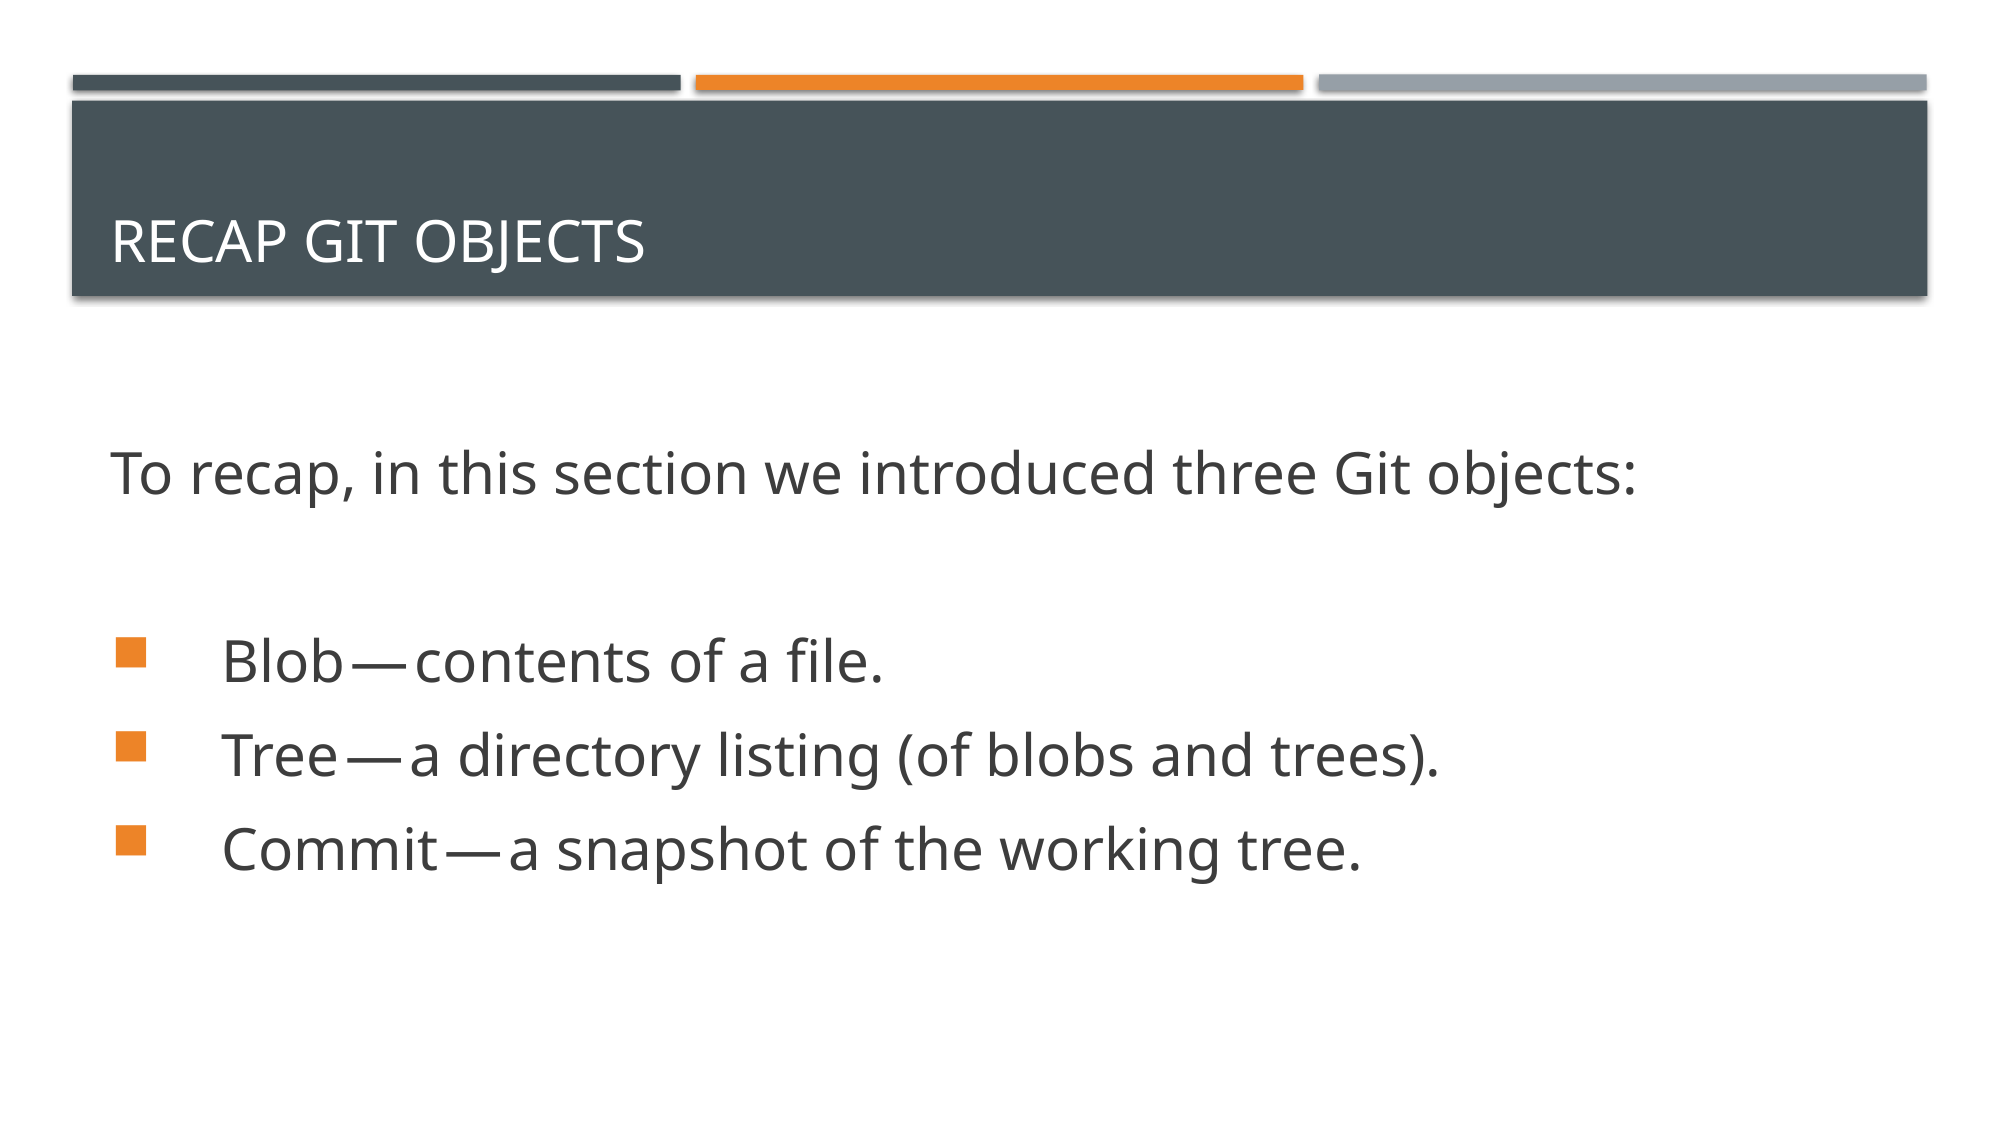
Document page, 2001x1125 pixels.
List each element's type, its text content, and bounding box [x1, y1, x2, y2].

list To recap, in this section we introduced three Git objects: Blob — contents of a file. Tree — a directory listing (of blobs and trees). Commit — a snapshot of the working tree. [95, 357, 1905, 962]
title RECAP Git Objects [95, 115, 1905, 282]
